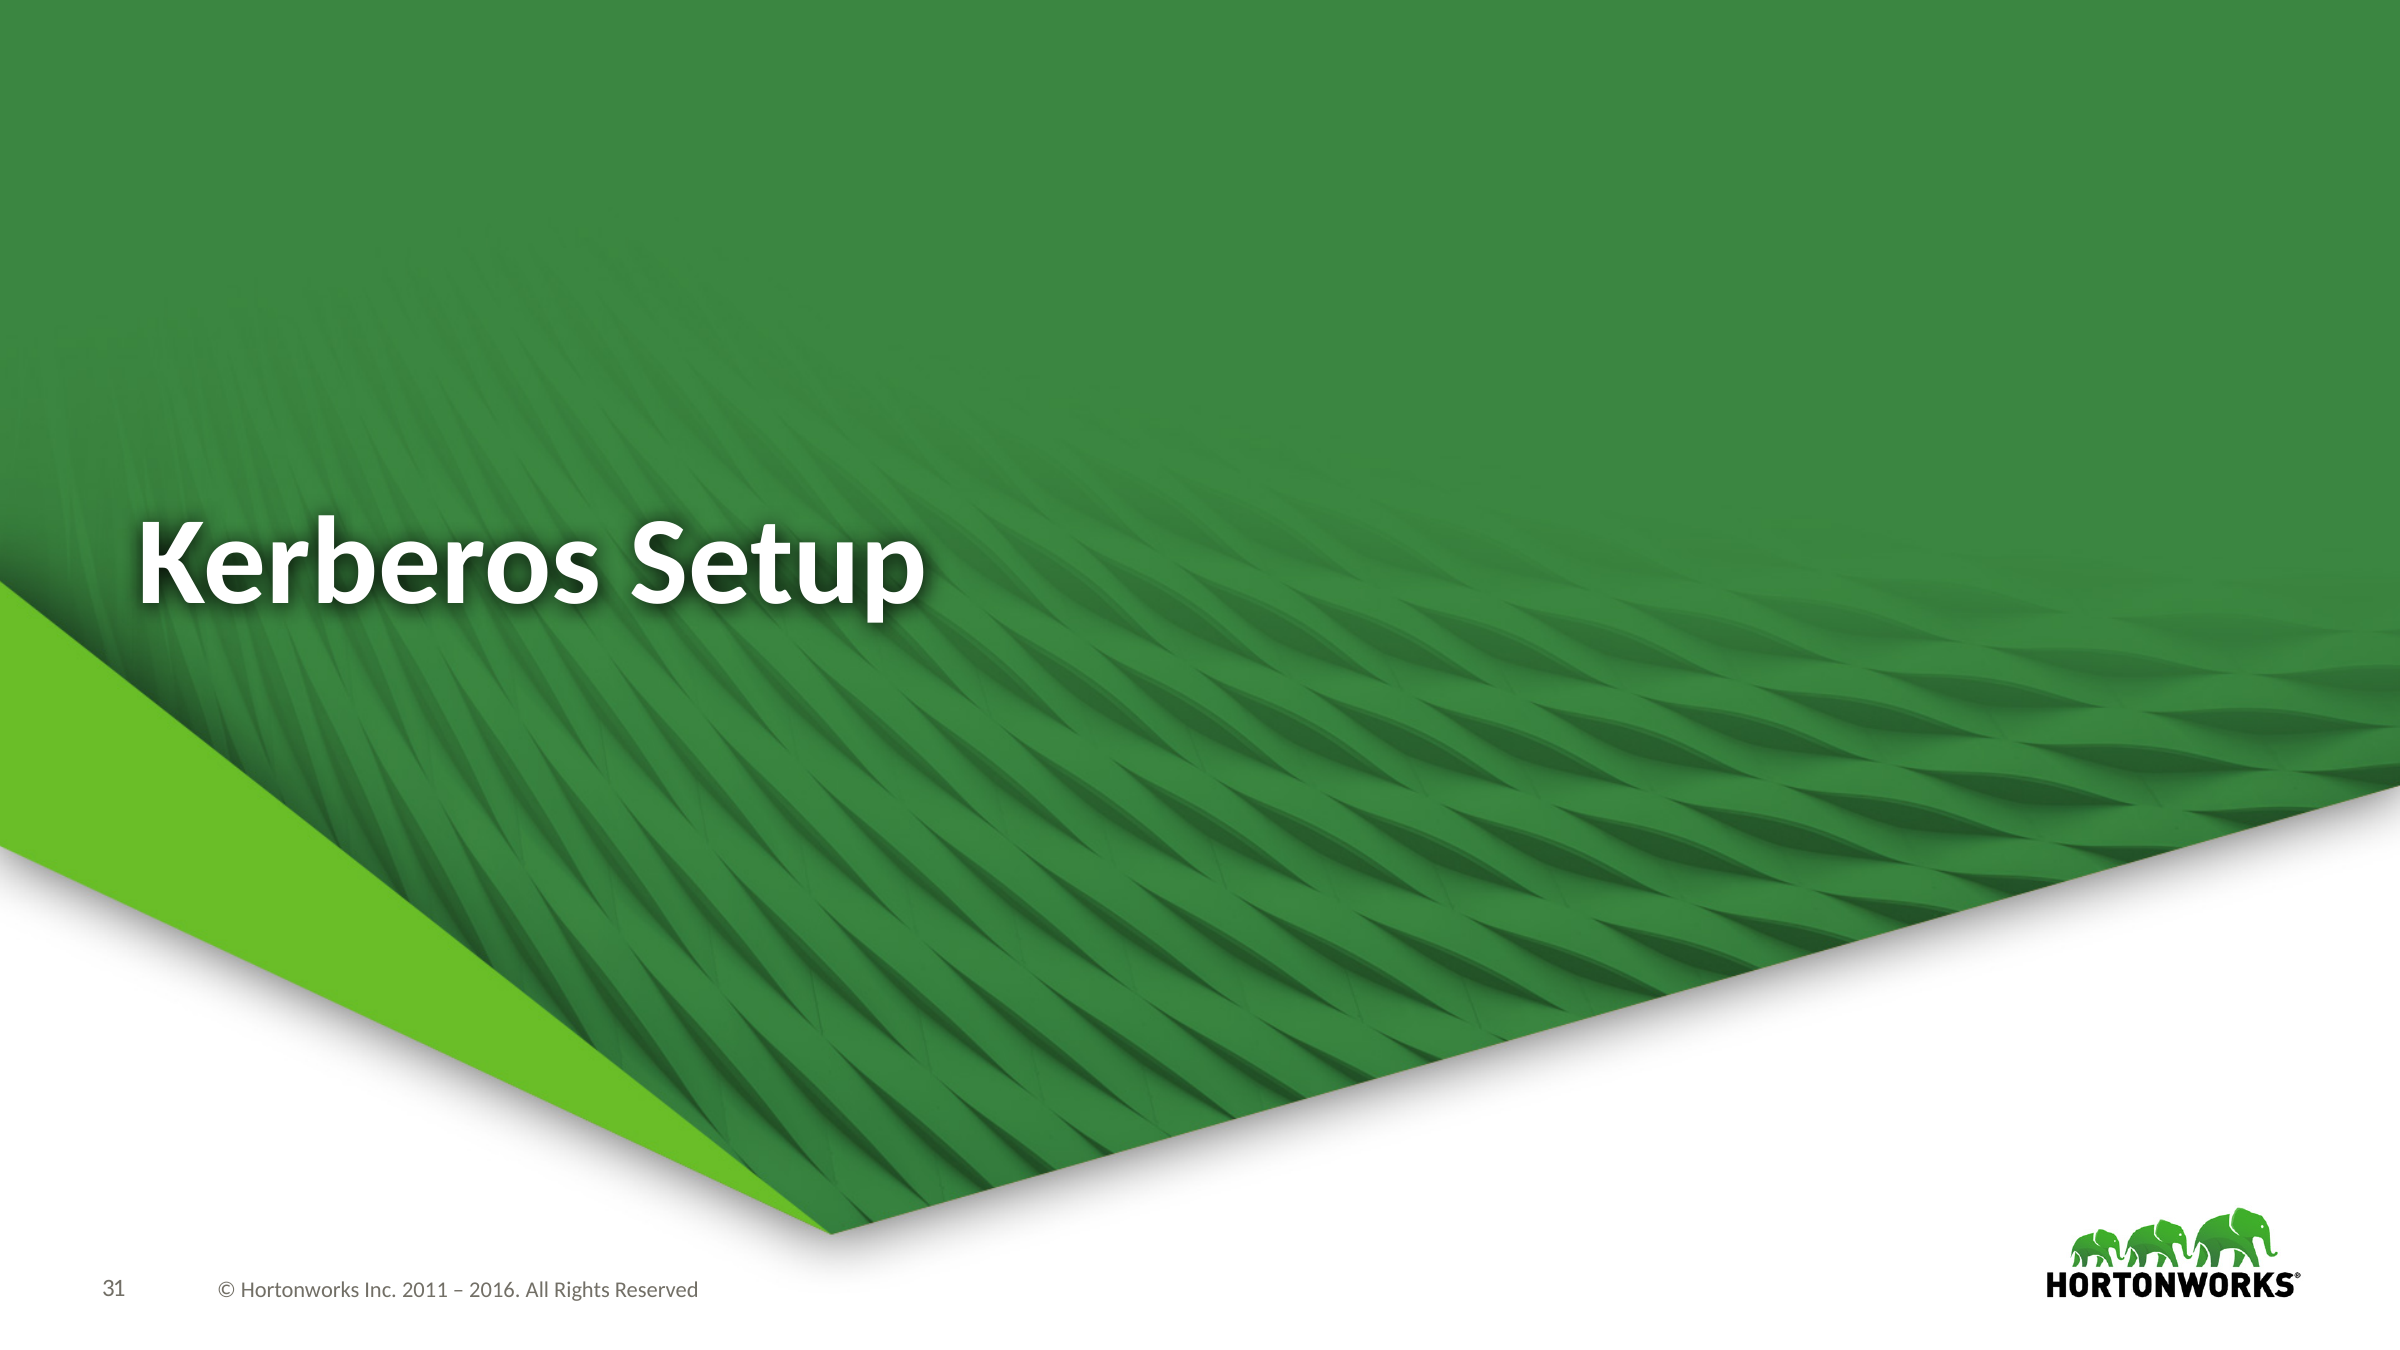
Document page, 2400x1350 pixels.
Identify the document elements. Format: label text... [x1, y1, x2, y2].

picture [0, 0, 2400, 1350]
title Kerberos Setup [138, 500, 2303, 629]
